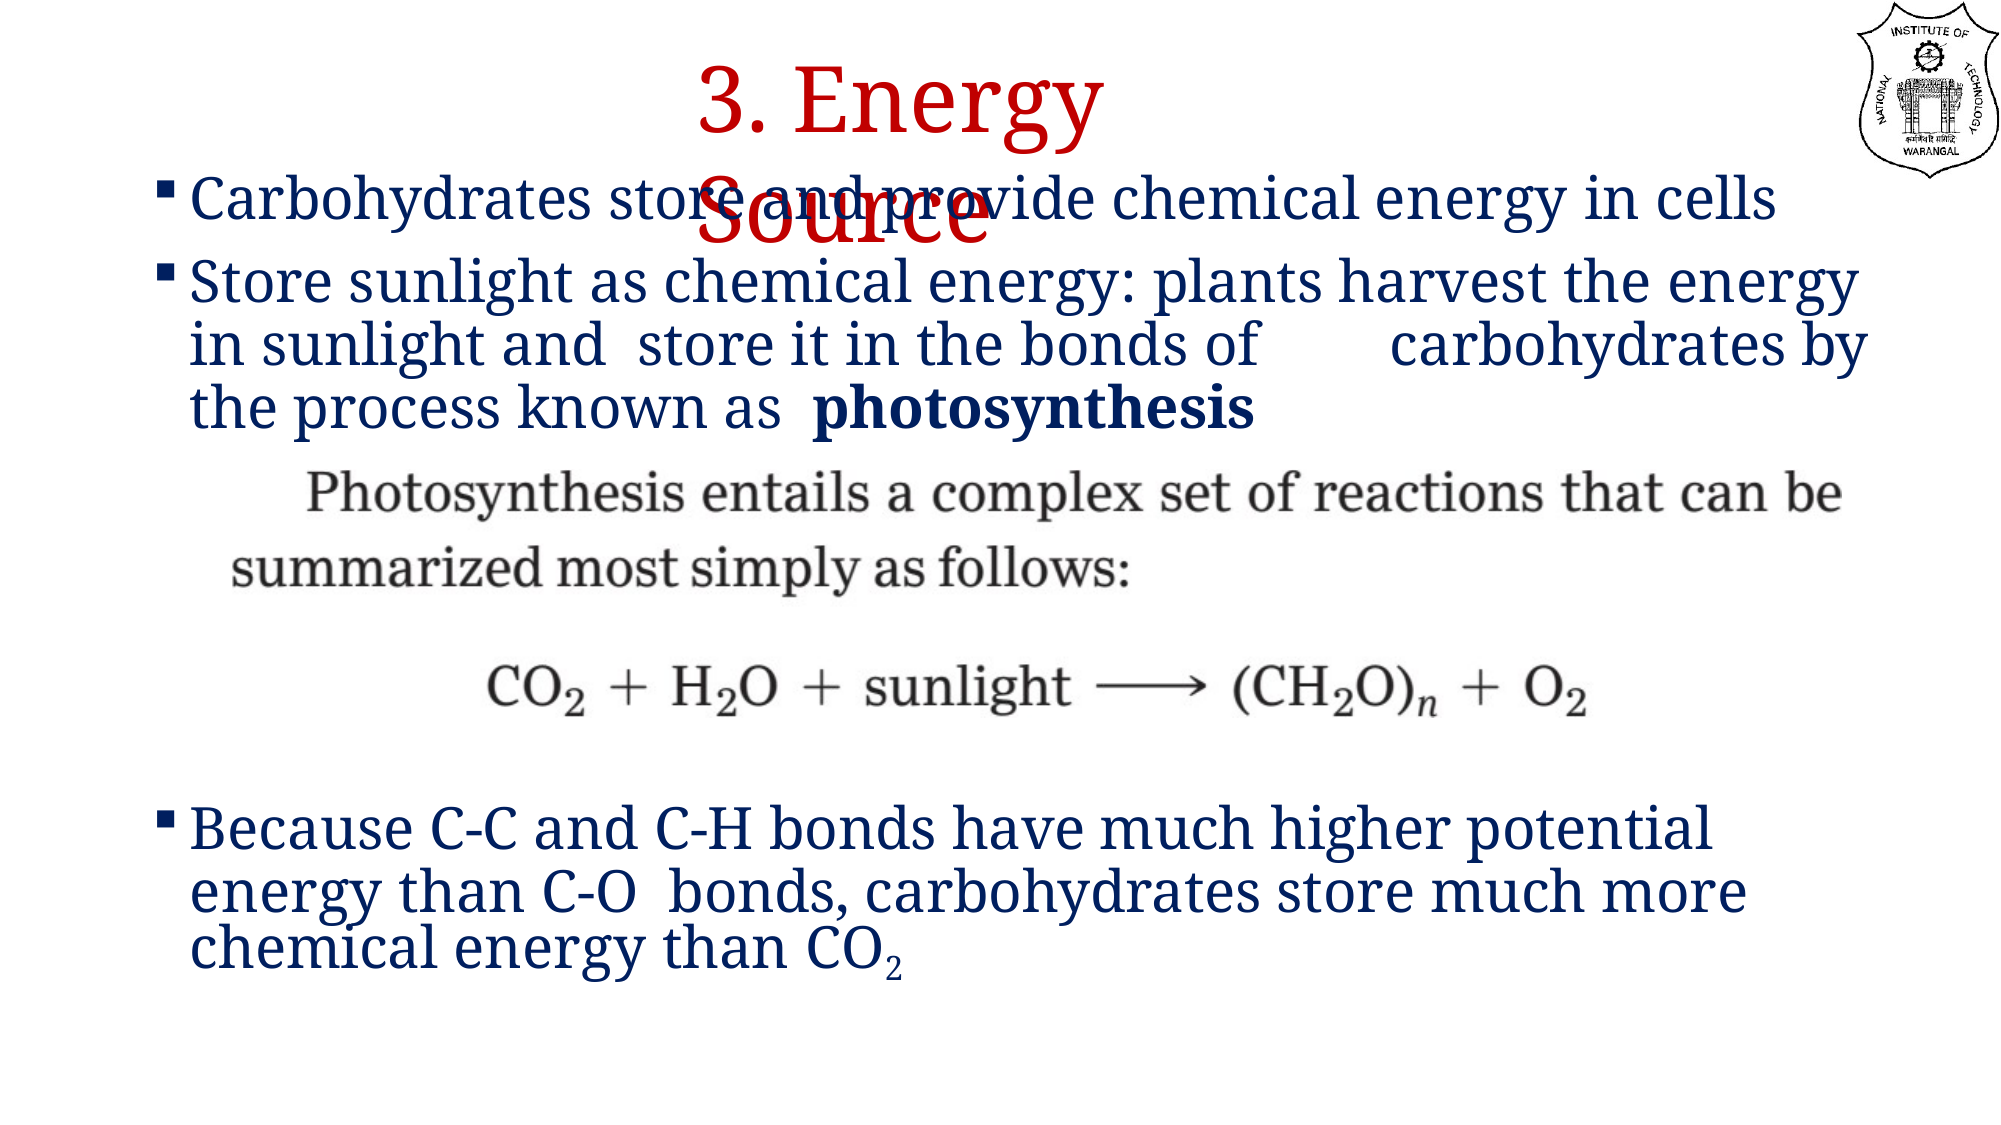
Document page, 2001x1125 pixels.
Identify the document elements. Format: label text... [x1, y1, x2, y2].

title 3. Energy Source [692, 39, 1308, 145]
text_box Because C-C and C-H bonds have much higher potential energy than C-O bonds, carbohydrates store much more chemical energy than CO2 [150, 788, 1869, 988]
text_box [231, 469, 1842, 718]
text_box Carbohydrates store and provide chemical energy in cells Store sunlight as chemical energy: plants harvest the energy in sunlight and store it in the bonds of carbohydrates by the process known as photosynthesis [150, 145, 1881, 441]
picture [1856, 1, 2000, 179]
